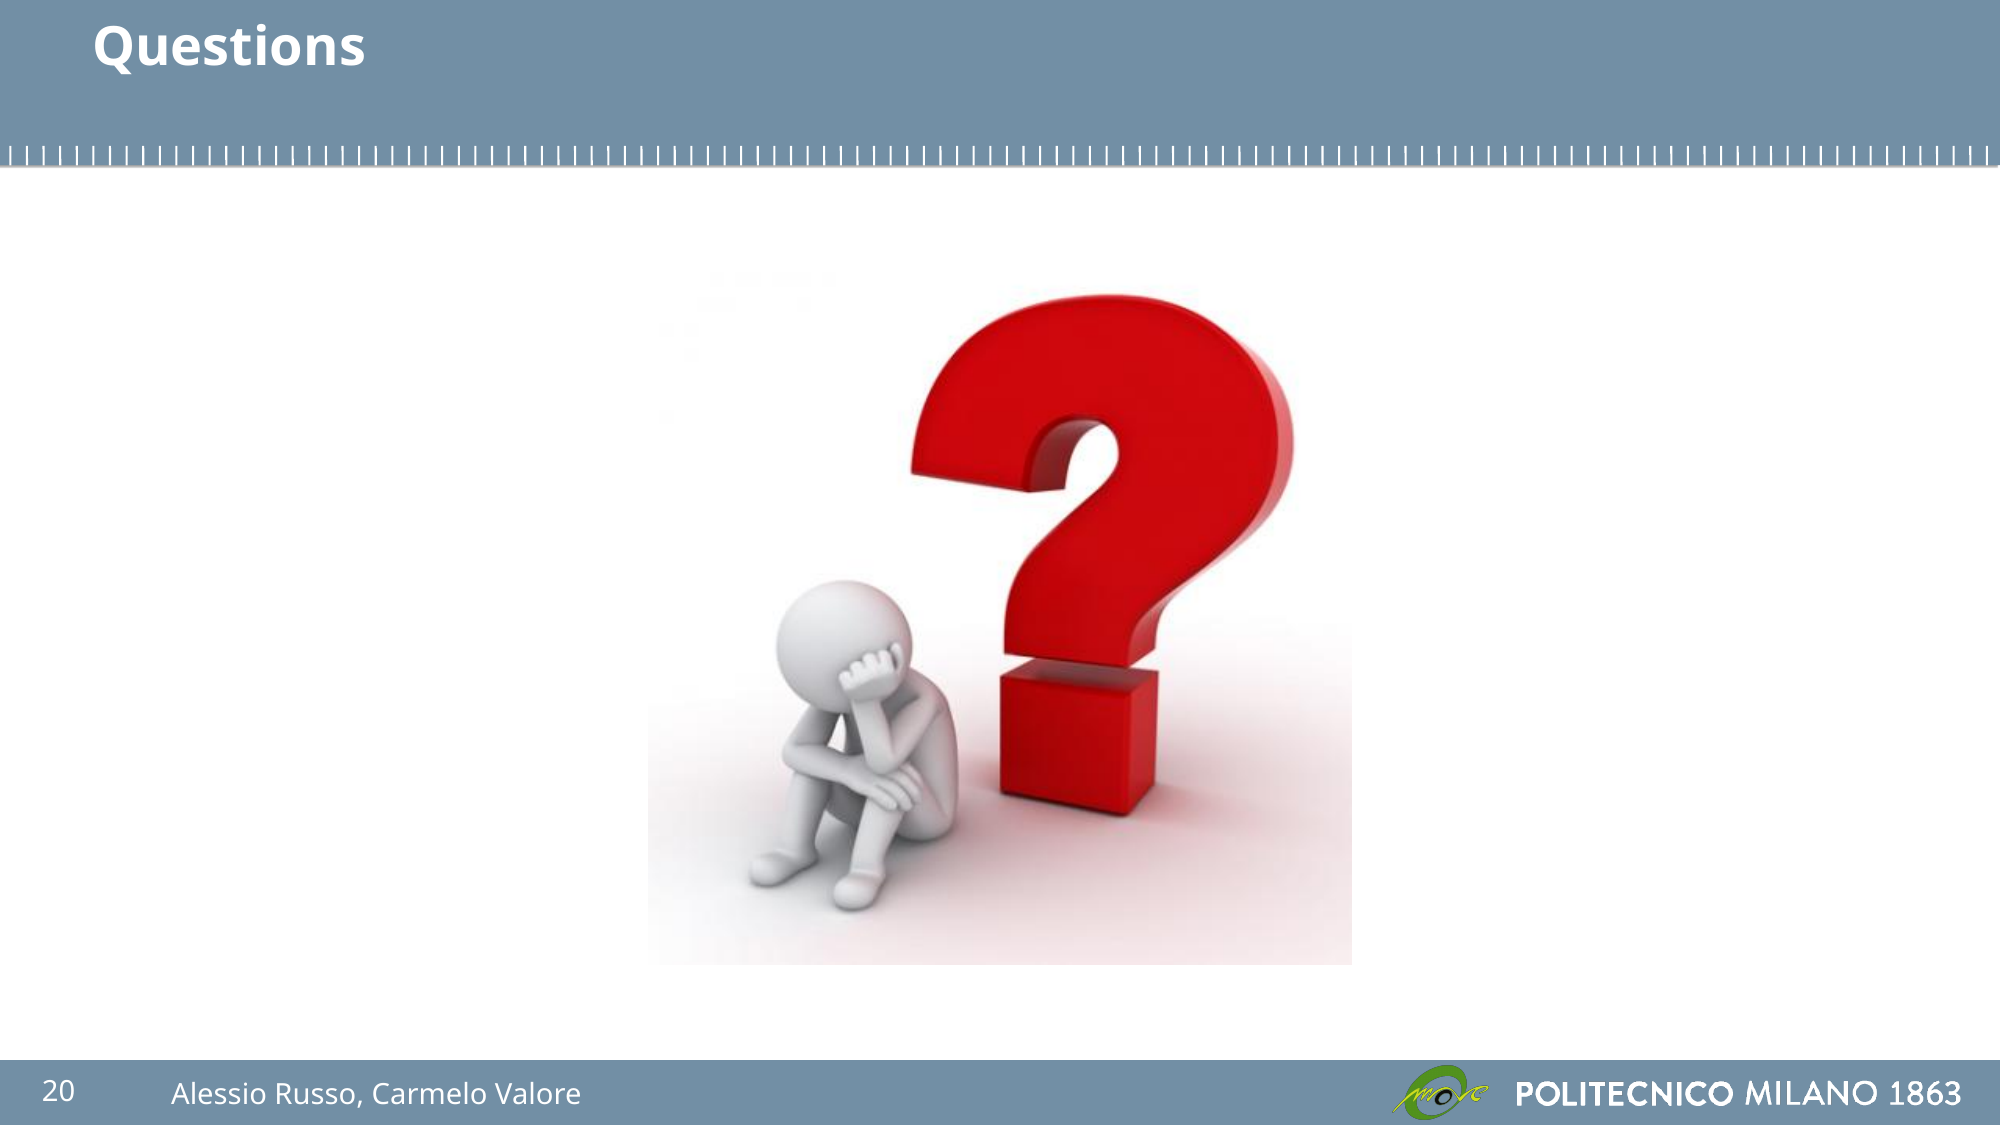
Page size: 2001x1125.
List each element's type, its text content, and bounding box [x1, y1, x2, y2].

picture [1510, 1068, 1967, 1117]
picture [648, 261, 1352, 965]
picture [1392, 1065, 1489, 1120]
text_box [78, 185, 1922, 1042]
text_box Questions [77, 5, 1948, 83]
text_box 20 [7, 1062, 110, 1123]
text_box Alessio Russo, Carmelo Valore [156, 1062, 1007, 1123]
